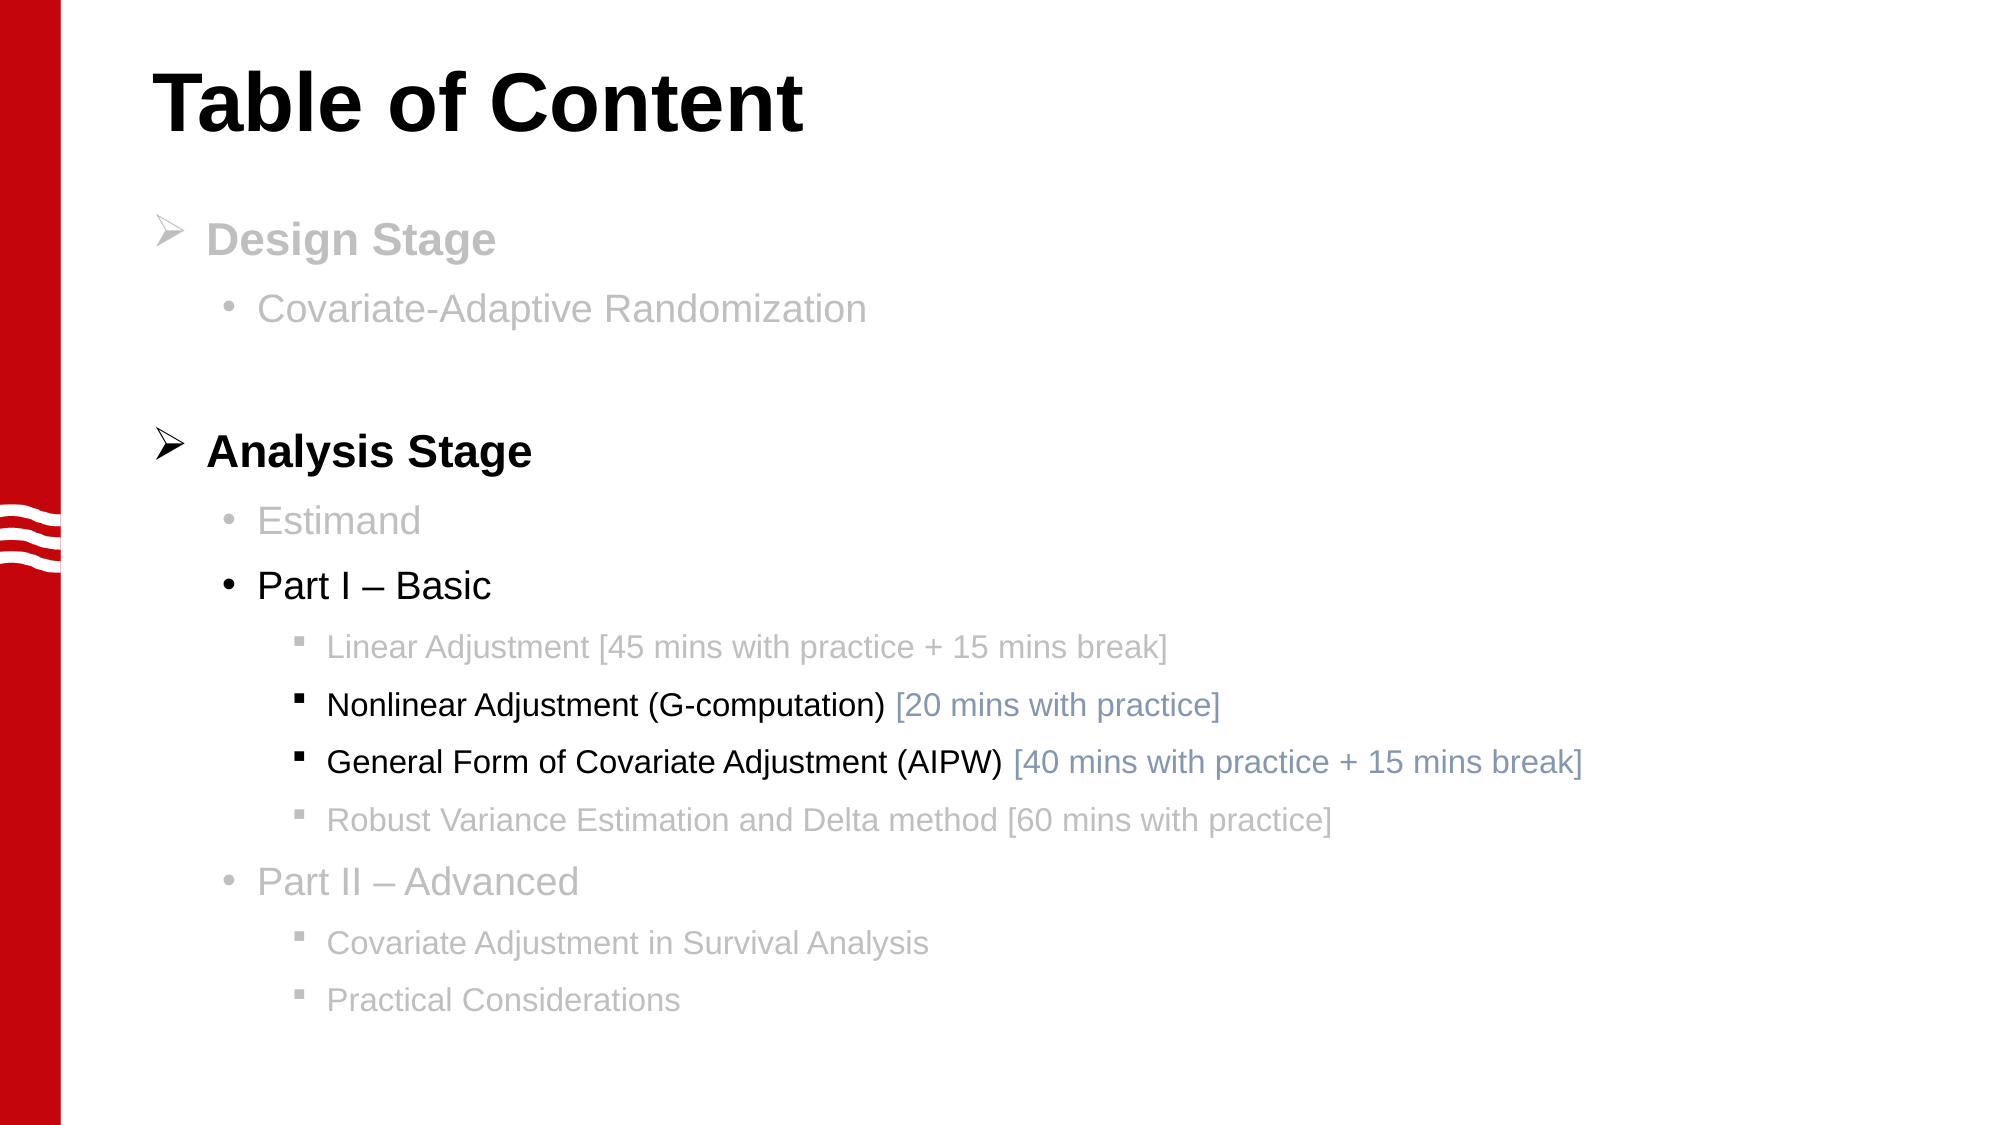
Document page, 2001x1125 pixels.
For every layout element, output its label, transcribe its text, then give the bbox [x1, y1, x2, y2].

list Design Stage Covariate-Adaptive Randomization Analysis Stage Estimand Part I – Basic Linear Adjustment [45 mins with practice + 15 mins break] Nonlinear Adjustment (G-computation) [20 mins with practice] General Form of Covariate Adjustment (AIPW) [40 mins with practice + 15 mins break] Robust Variance Estimation and Delta method [60 mins with practice] Part II – Advanced Covariate Adjustment in Survival Analysis Practical Considerations [137, 201, 1863, 1031]
title Table of Content [137, 51, 1863, 157]
picture [0, 0, 2000, 1125]
